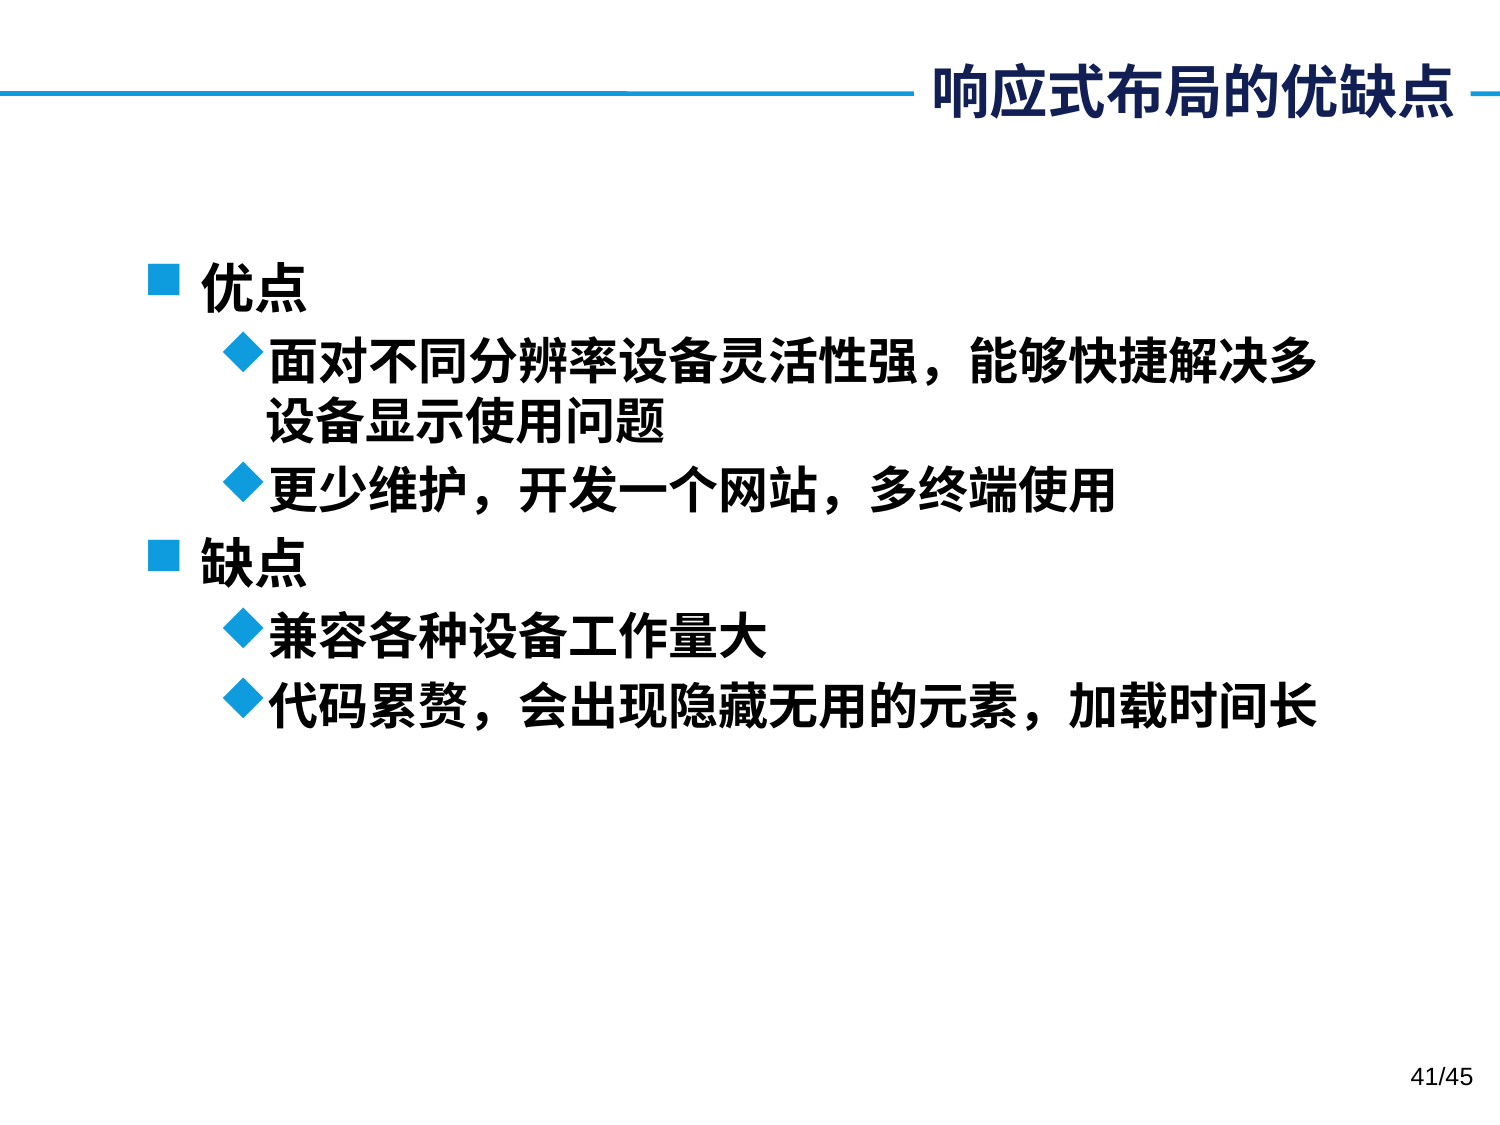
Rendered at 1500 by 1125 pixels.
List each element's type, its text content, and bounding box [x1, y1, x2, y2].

list 优点 面对不同分辨率设备灵活性强，能够快捷解决多设备显示使用问题 更少维护，开发一个网站，多终端使用 缺点 兼容各种设备工作量大 代码累赘，会出现隐藏无用的元素，加载时间长 [128, 246, 1383, 988]
title 响应式布局的优缺点 [914, 46, 1471, 133]
slide_number 41/45 [1138, 1053, 1489, 1114]
